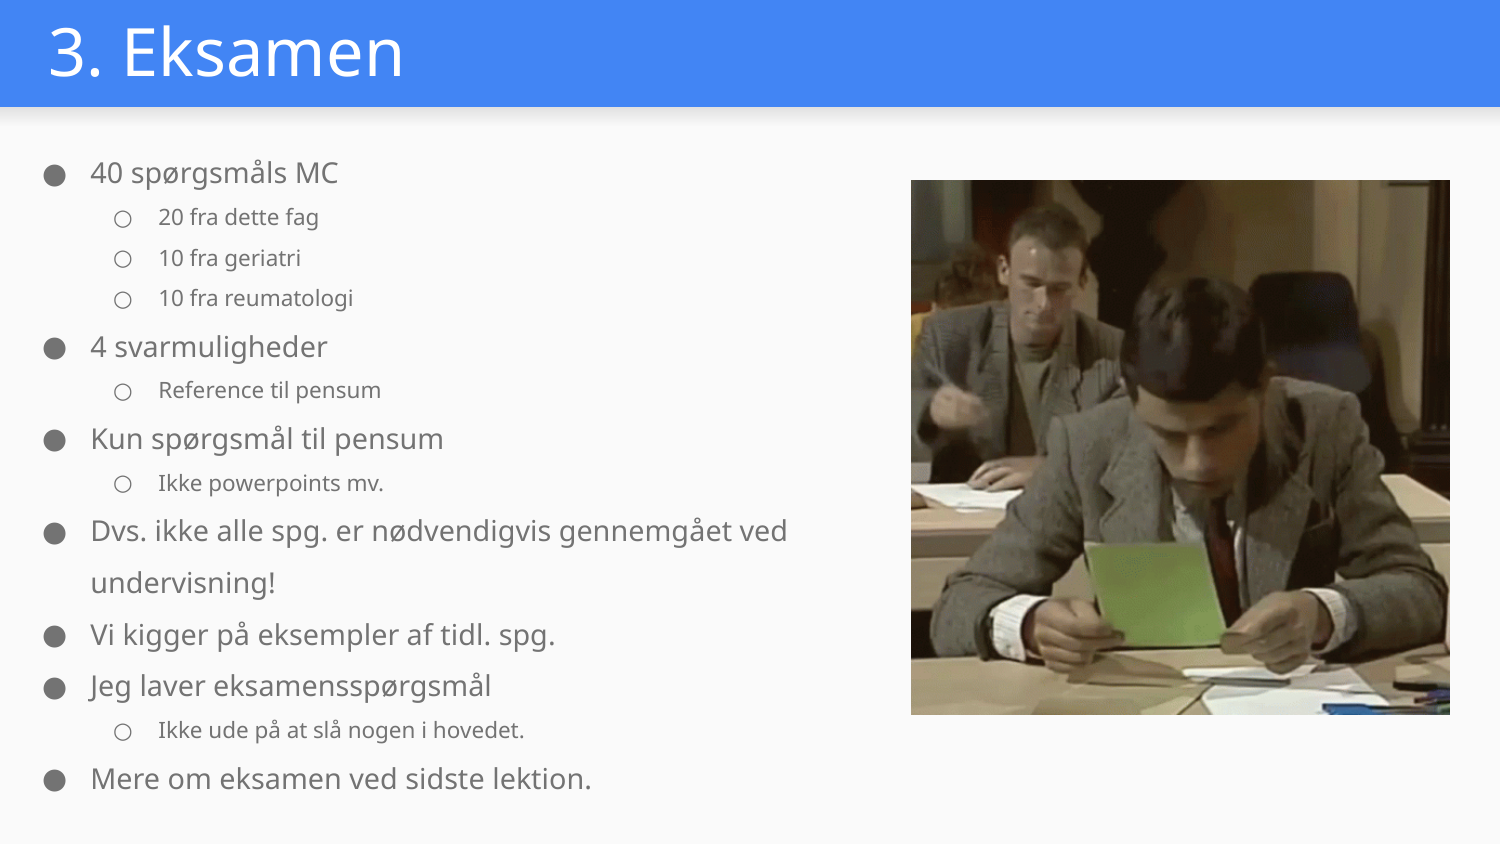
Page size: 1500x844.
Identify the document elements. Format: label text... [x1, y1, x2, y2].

picture [911, 180, 1451, 715]
title 3. Eksamen [33, 0, 1482, 99]
list 40 spørgsmåls MC 20 fra dette fag 10 fra geriatri 10 fra reumatologi 4 svarmuligheder Reference til pensum Kun spørgsmål til pensum Ikke powerpoints mv. Dvs. ikke alle spg. er nødvendigvis gennemgået ved undervisning! Vi kigger på eksempler af tidl. spg. Jeg laver eksamensspørgsmål Ikke ude på at slå nogen i hovedet. Mere om eksamen ved sidste lektion. [7, 122, 892, 819]
